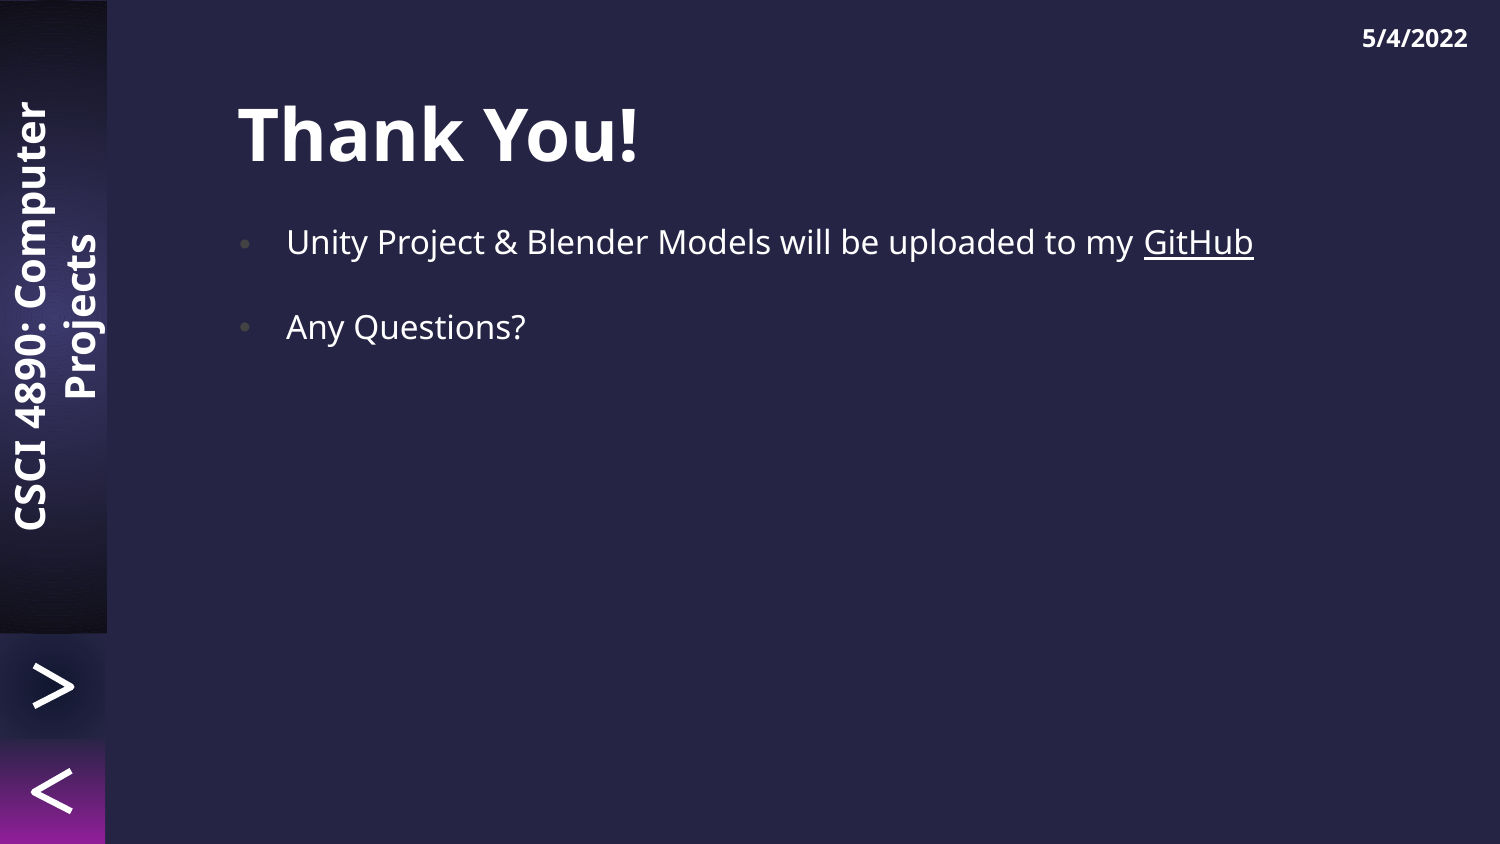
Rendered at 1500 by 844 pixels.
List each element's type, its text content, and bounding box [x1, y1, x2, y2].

text_box [0, 634, 106, 739]
title CSCI 4890: Computer Projects [0, 0, 107, 634]
text_box [33, 665, 72, 707]
list Unity Project & Blender Models will be uploaded to my GitHub Any Questions? [224, 206, 1383, 756]
text_box [33, 770, 72, 812]
title Thank You! [221, 85, 1382, 180]
title 5/4/2022 [1330, 10, 1500, 65]
text_box [0, 739, 106, 844]
